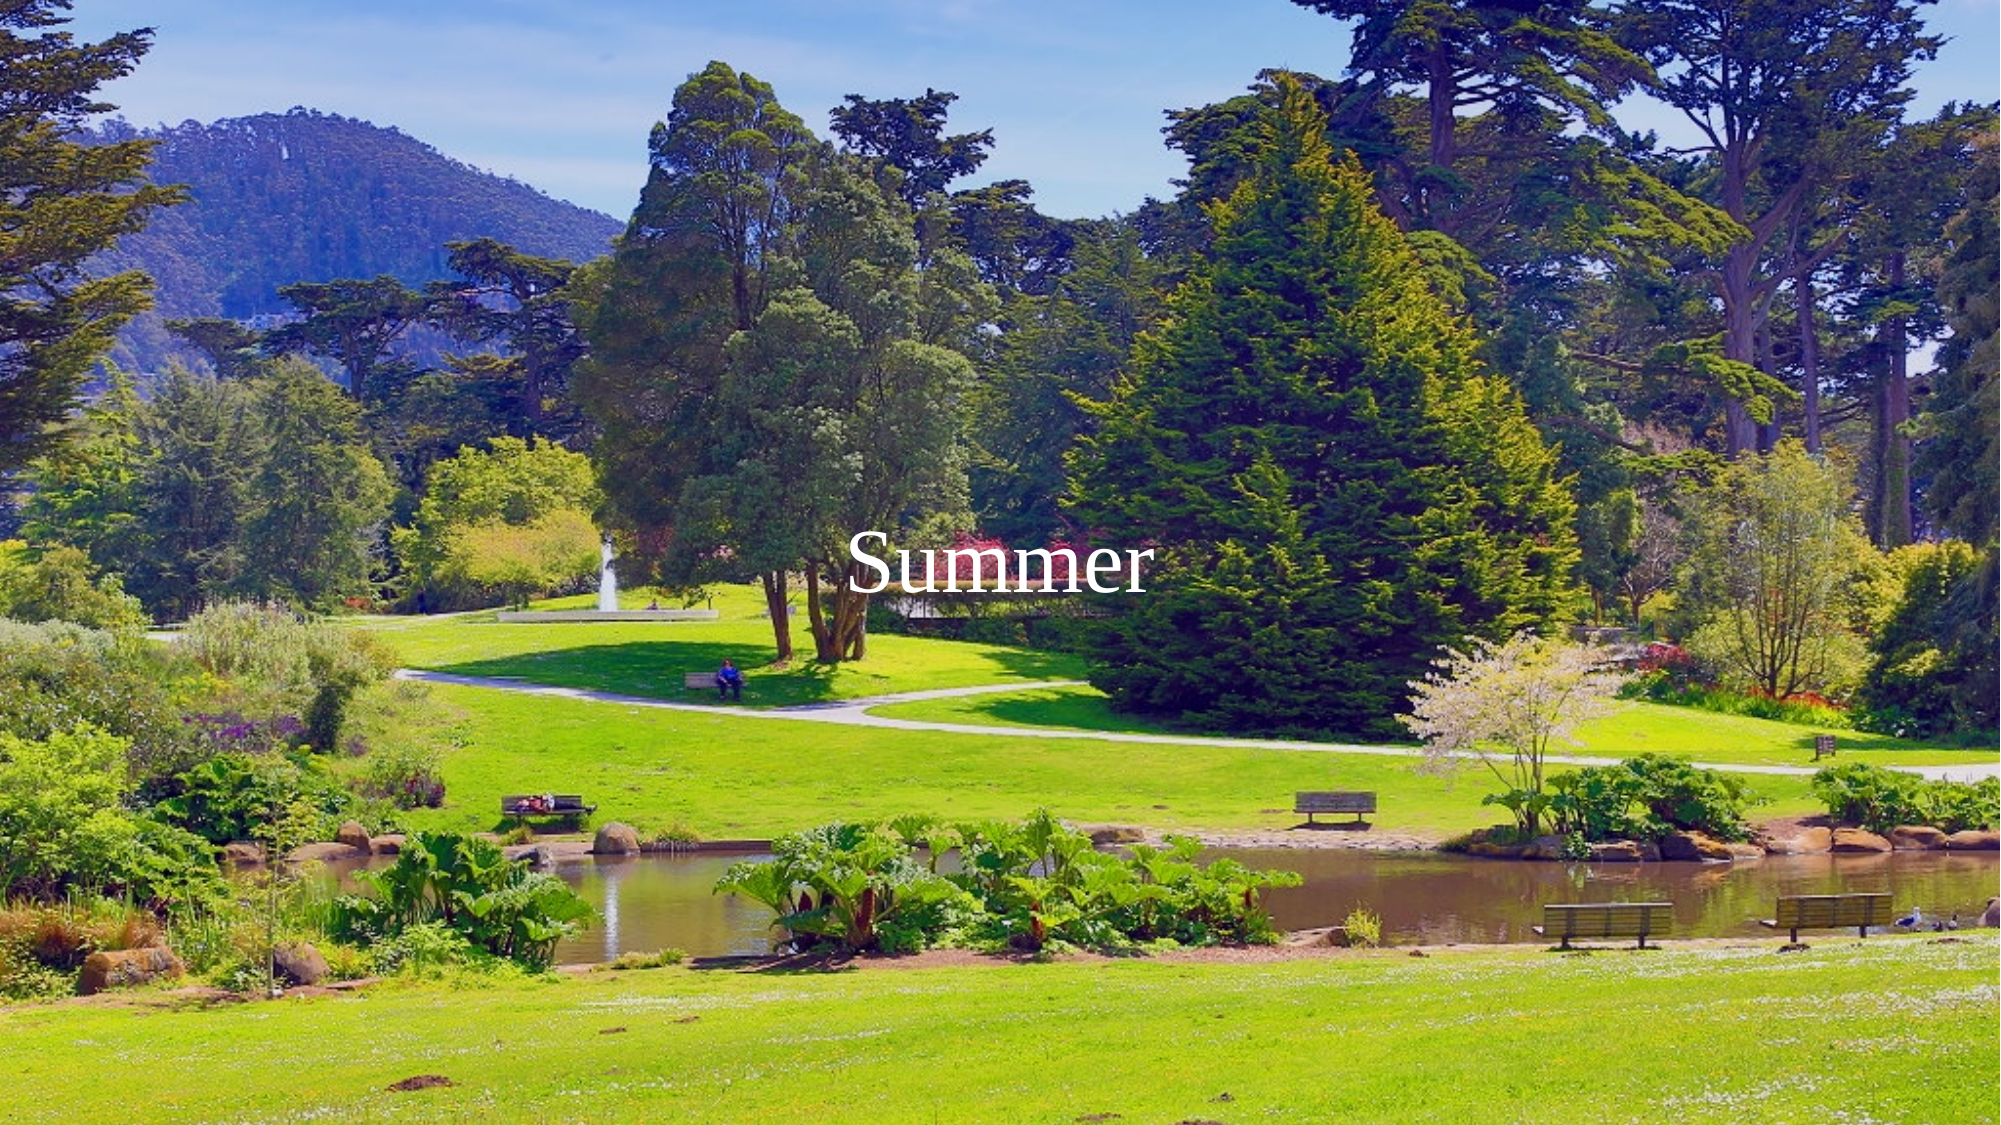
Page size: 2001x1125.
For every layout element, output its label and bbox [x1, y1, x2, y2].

list [0, 0, 2000, 1125]
